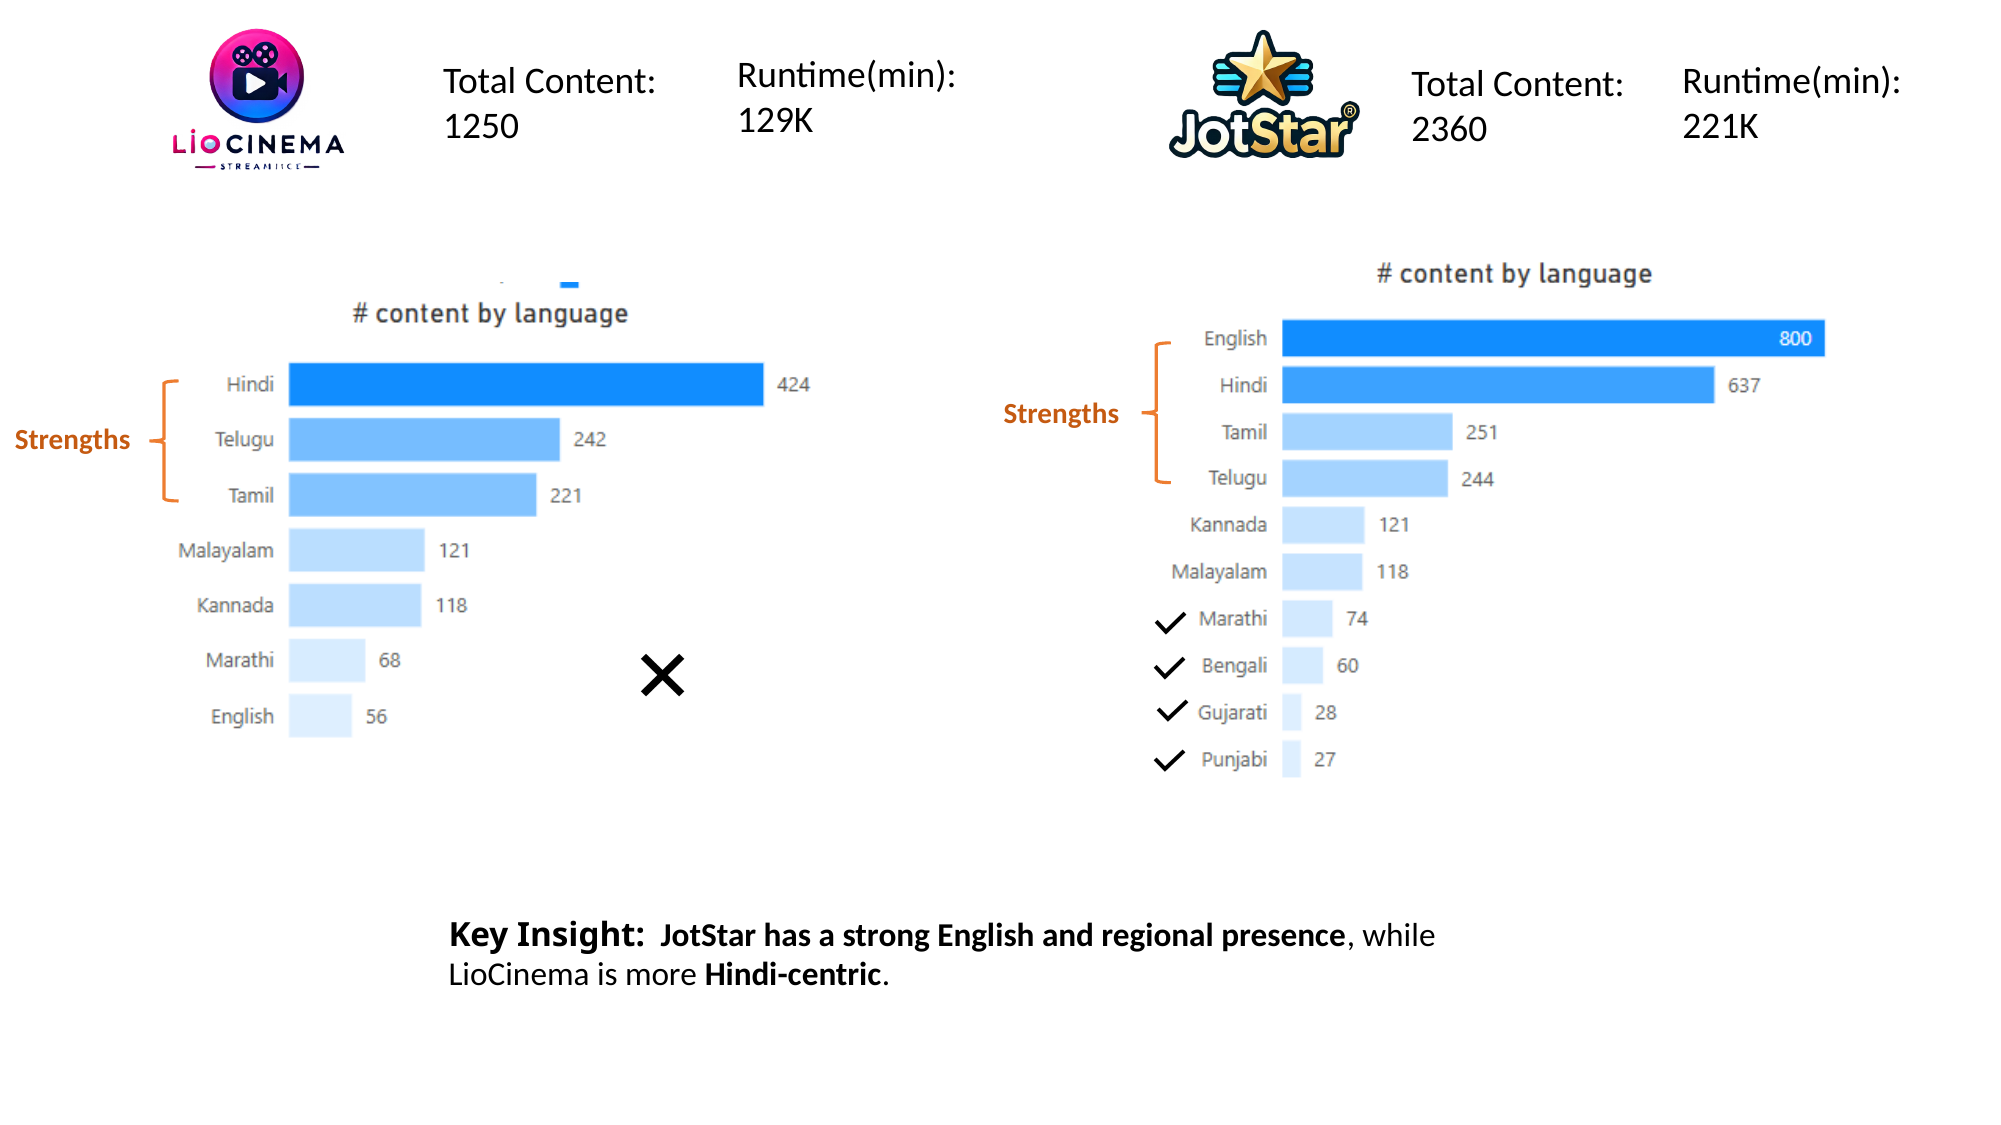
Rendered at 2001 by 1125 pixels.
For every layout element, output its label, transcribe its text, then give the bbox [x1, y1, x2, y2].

text_box Runtime(min): 129K [722, 42, 989, 148]
picture [159, 282, 856, 777]
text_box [0, 380, 179, 501]
picture [163, 18, 354, 191]
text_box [988, 342, 1171, 483]
text_box Key Insight: JotStar has a strong English and regional presence, while LioCinema is more Hindi-centric. [433, 905, 1543, 1000]
picture [1165, 5, 1361, 158]
text_box Runtime(min): 221K [1667, 48, 1934, 153]
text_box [1153, 606, 1187, 777]
text_box Total Content: 2360 [1396, 51, 1679, 157]
text_box Total Content: 1250 [428, 48, 695, 153]
picture [1144, 247, 1872, 798]
